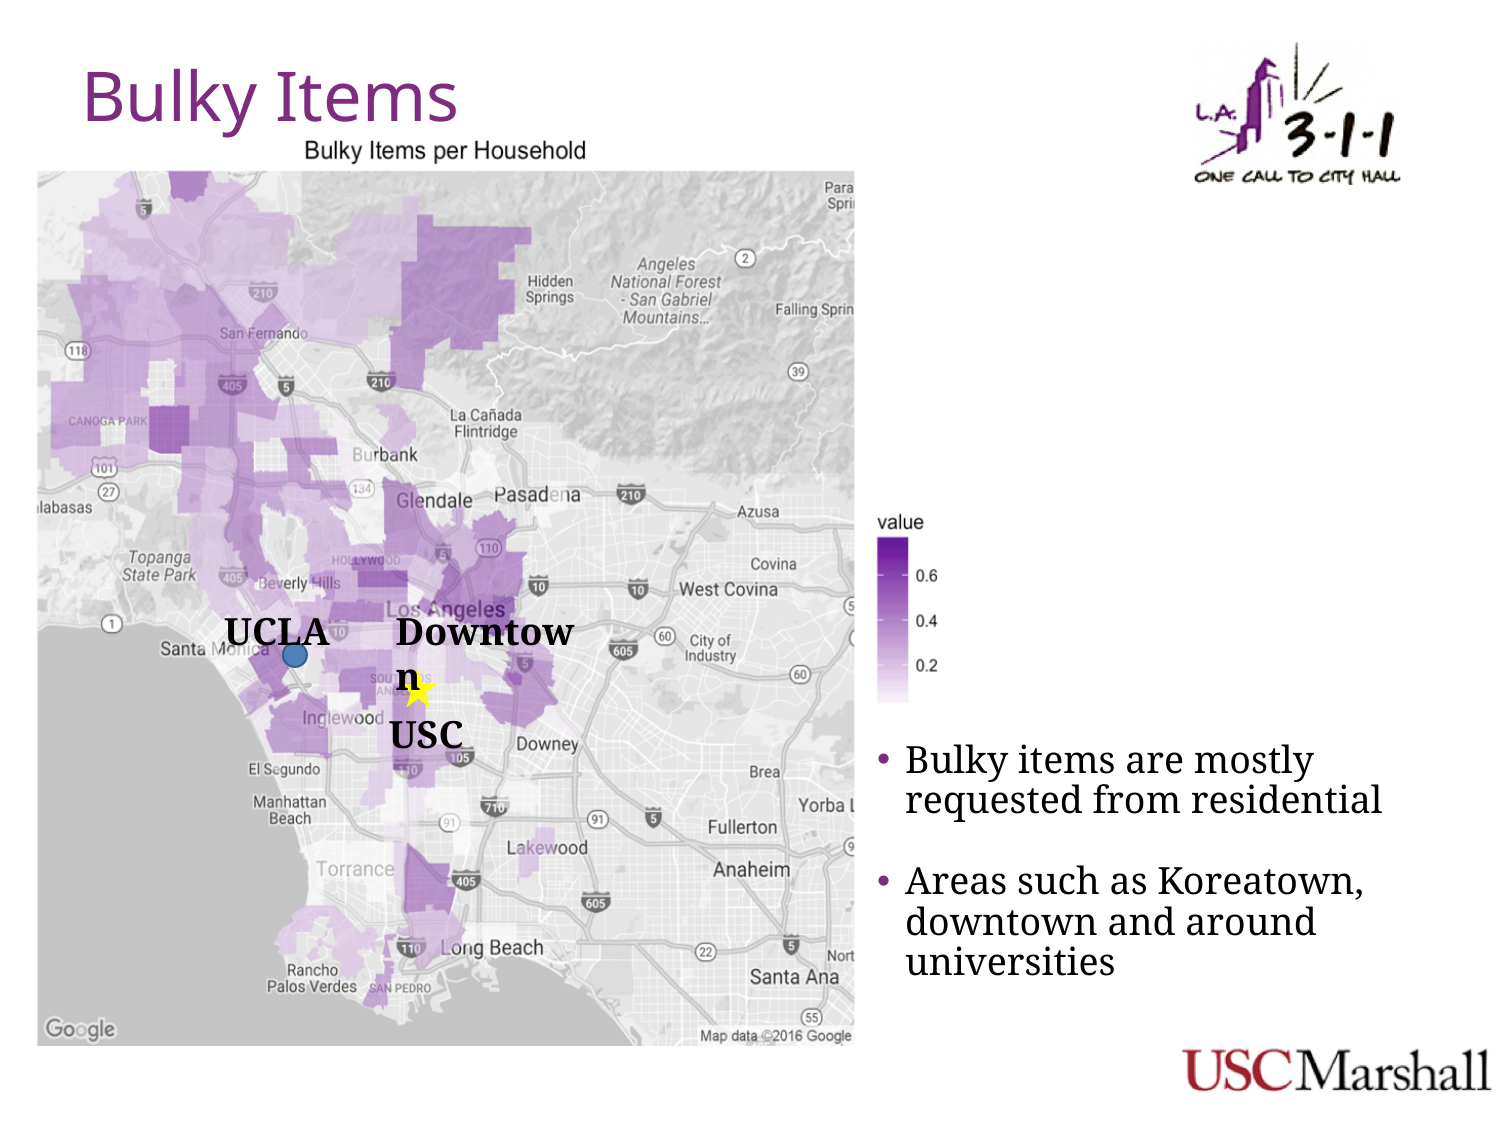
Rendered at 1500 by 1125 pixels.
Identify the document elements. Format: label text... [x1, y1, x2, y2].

text_box Bulky items are mostly requested from residential Areas such as Koreatown, downtown and around universities [1196, 733, 1476, 961]
picture [0, 0, 1500, 1125]
title Bulky Items [66, 38, 1360, 159]
